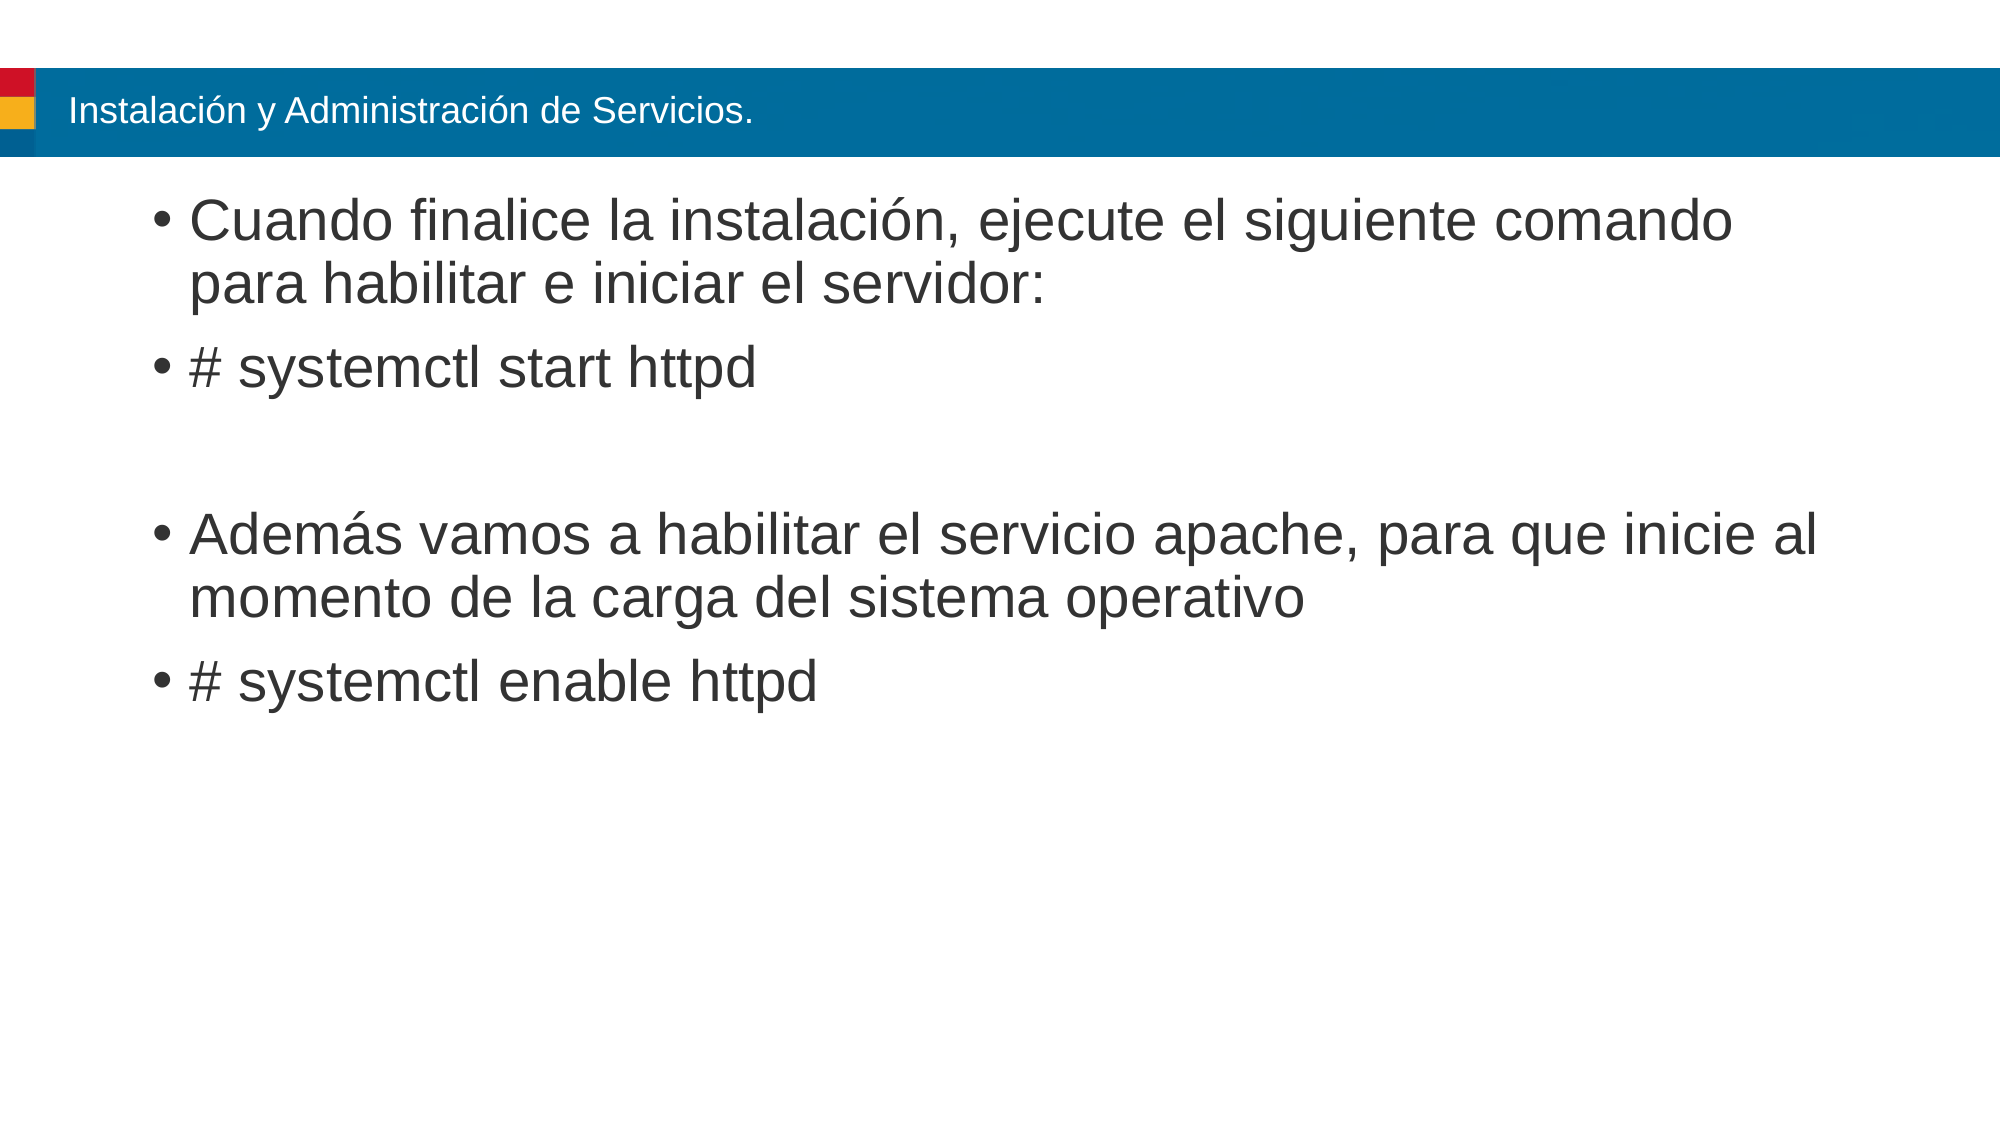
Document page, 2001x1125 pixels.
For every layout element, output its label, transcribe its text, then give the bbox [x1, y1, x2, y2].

picture [0, 68, 35, 129]
title Instalación y Administración de Servicios. [53, 78, 1596, 145]
list Cuando finalice la instalación, ejecute el siguiente comando para habilitar e iniciar el servidor: # systemctl start httpd Además vamos a habilitar el servicio apache, para que inicie al momento de la carga del sistema operativo # systemctl enable httpd [137, 182, 1863, 1014]
